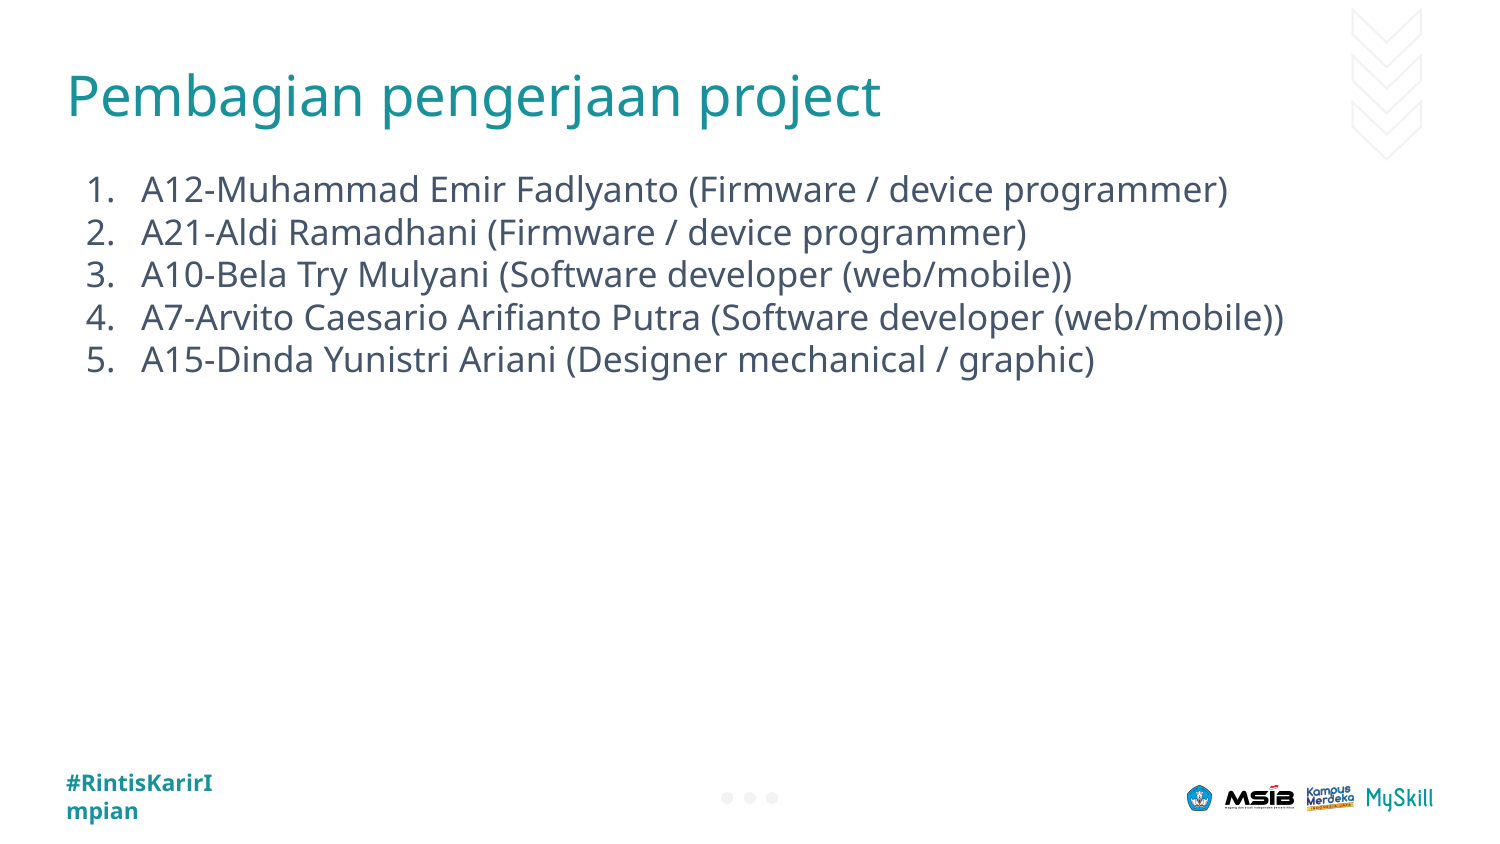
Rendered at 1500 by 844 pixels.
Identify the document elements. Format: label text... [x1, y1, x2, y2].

title Pembagian pengerjaan project [51, 47, 1449, 142]
picture [1307, 786, 1354, 811]
picture [1225, 785, 1294, 809]
subtitle A12-Muhammad Emir Fadlyanto (Firmware / device programmer) A21-Aldi Ramadhani (Firmware / device programmer) A10-Bela Try Mulyani (Software developer (web/mobile)) A7-Arvito Caesario Arifianto Putra (Software developer (web/mobile)) A15-Dinda Yunistri Ariani (Designer mechanical / graphic) [51, 159, 1449, 750]
picture [1192, 792, 1207, 807]
picture [1367, 788, 1433, 812]
picture [1187, 785, 1196, 792]
picture [1207, 802, 1212, 811]
picture [1203, 785, 1212, 792]
